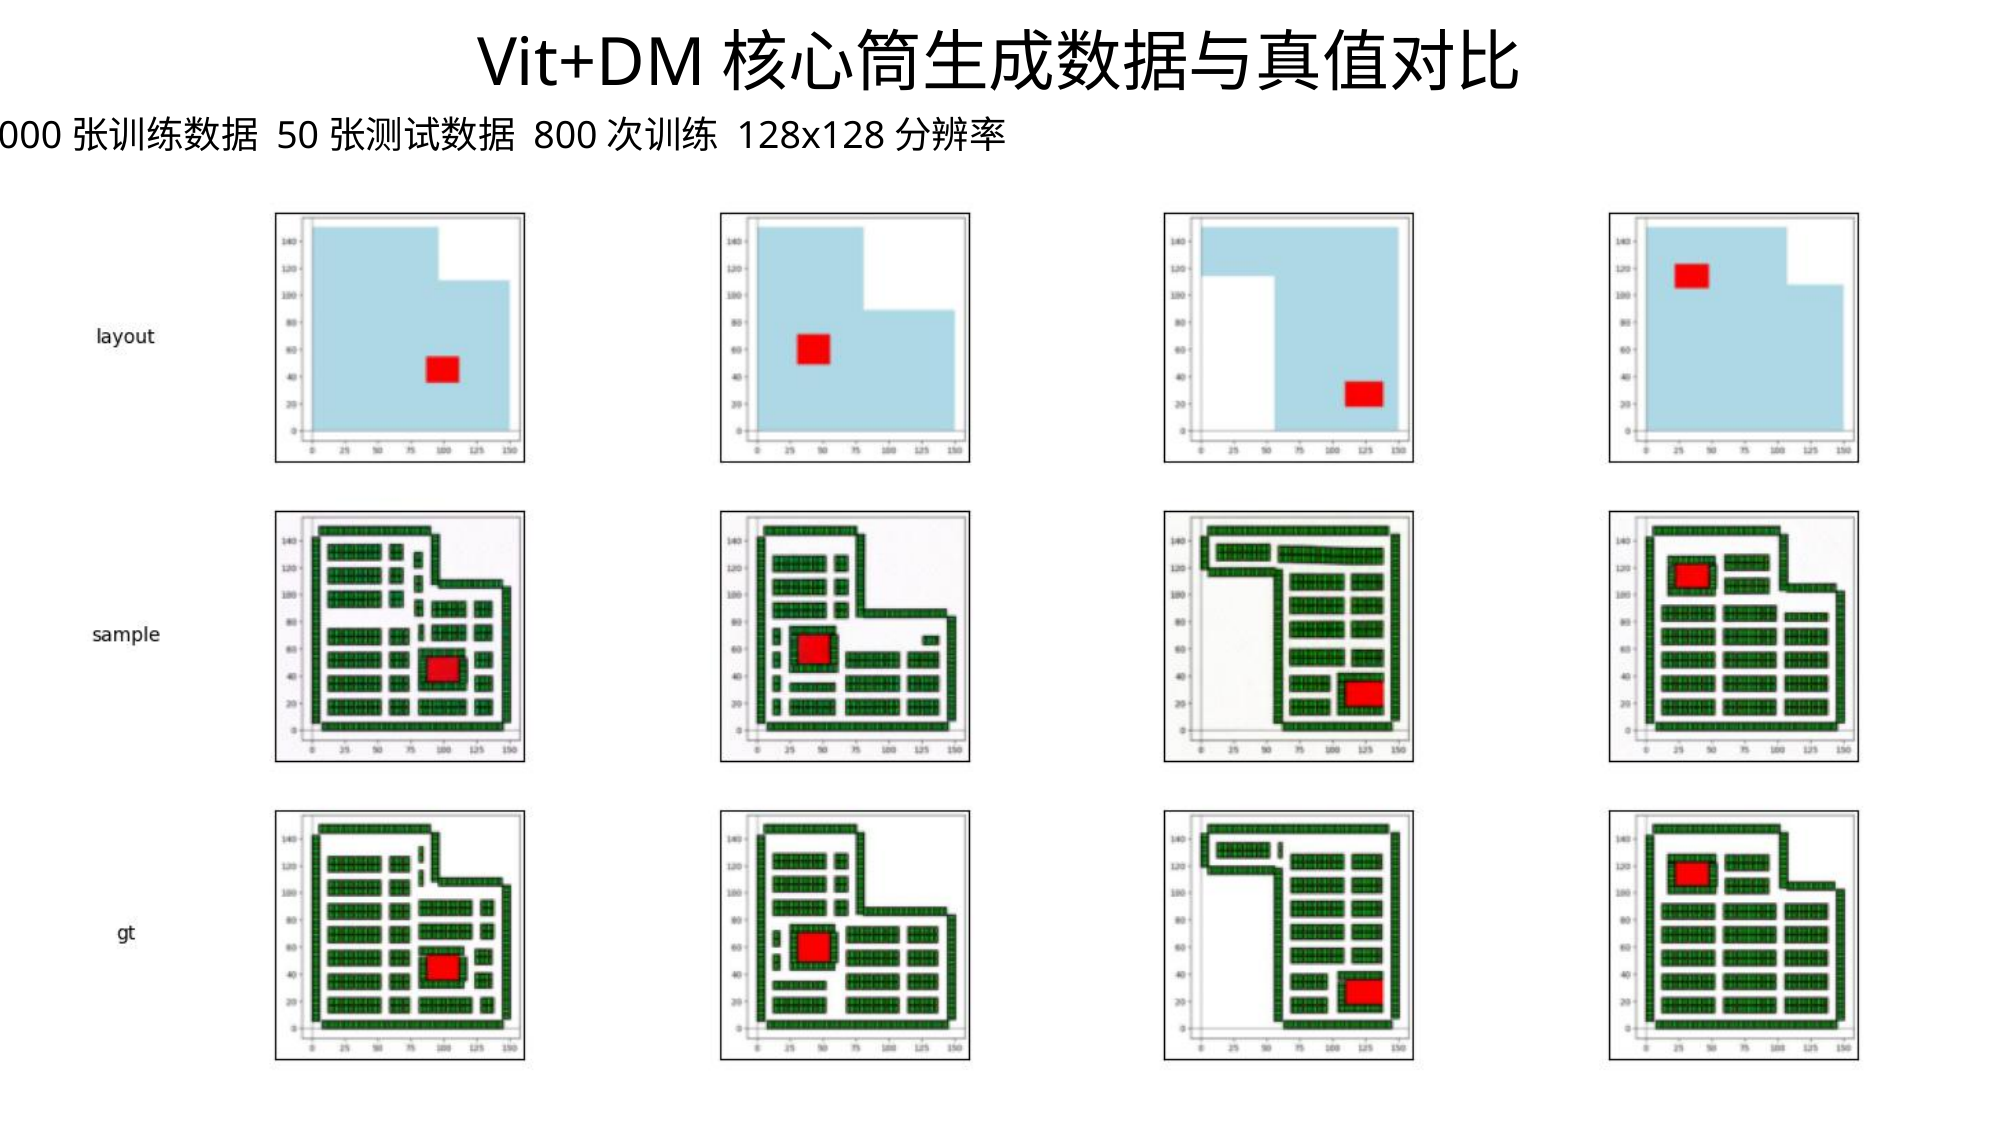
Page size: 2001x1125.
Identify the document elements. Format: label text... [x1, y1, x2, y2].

picture [85, 168, 1925, 1086]
title Vit+DM核心筒生成数据与真值对比 [137, 0, 1863, 135]
text_box 2000张训练数据 50张测试数据 800次训练 128x128分辨率 [0, 103, 1022, 164]
